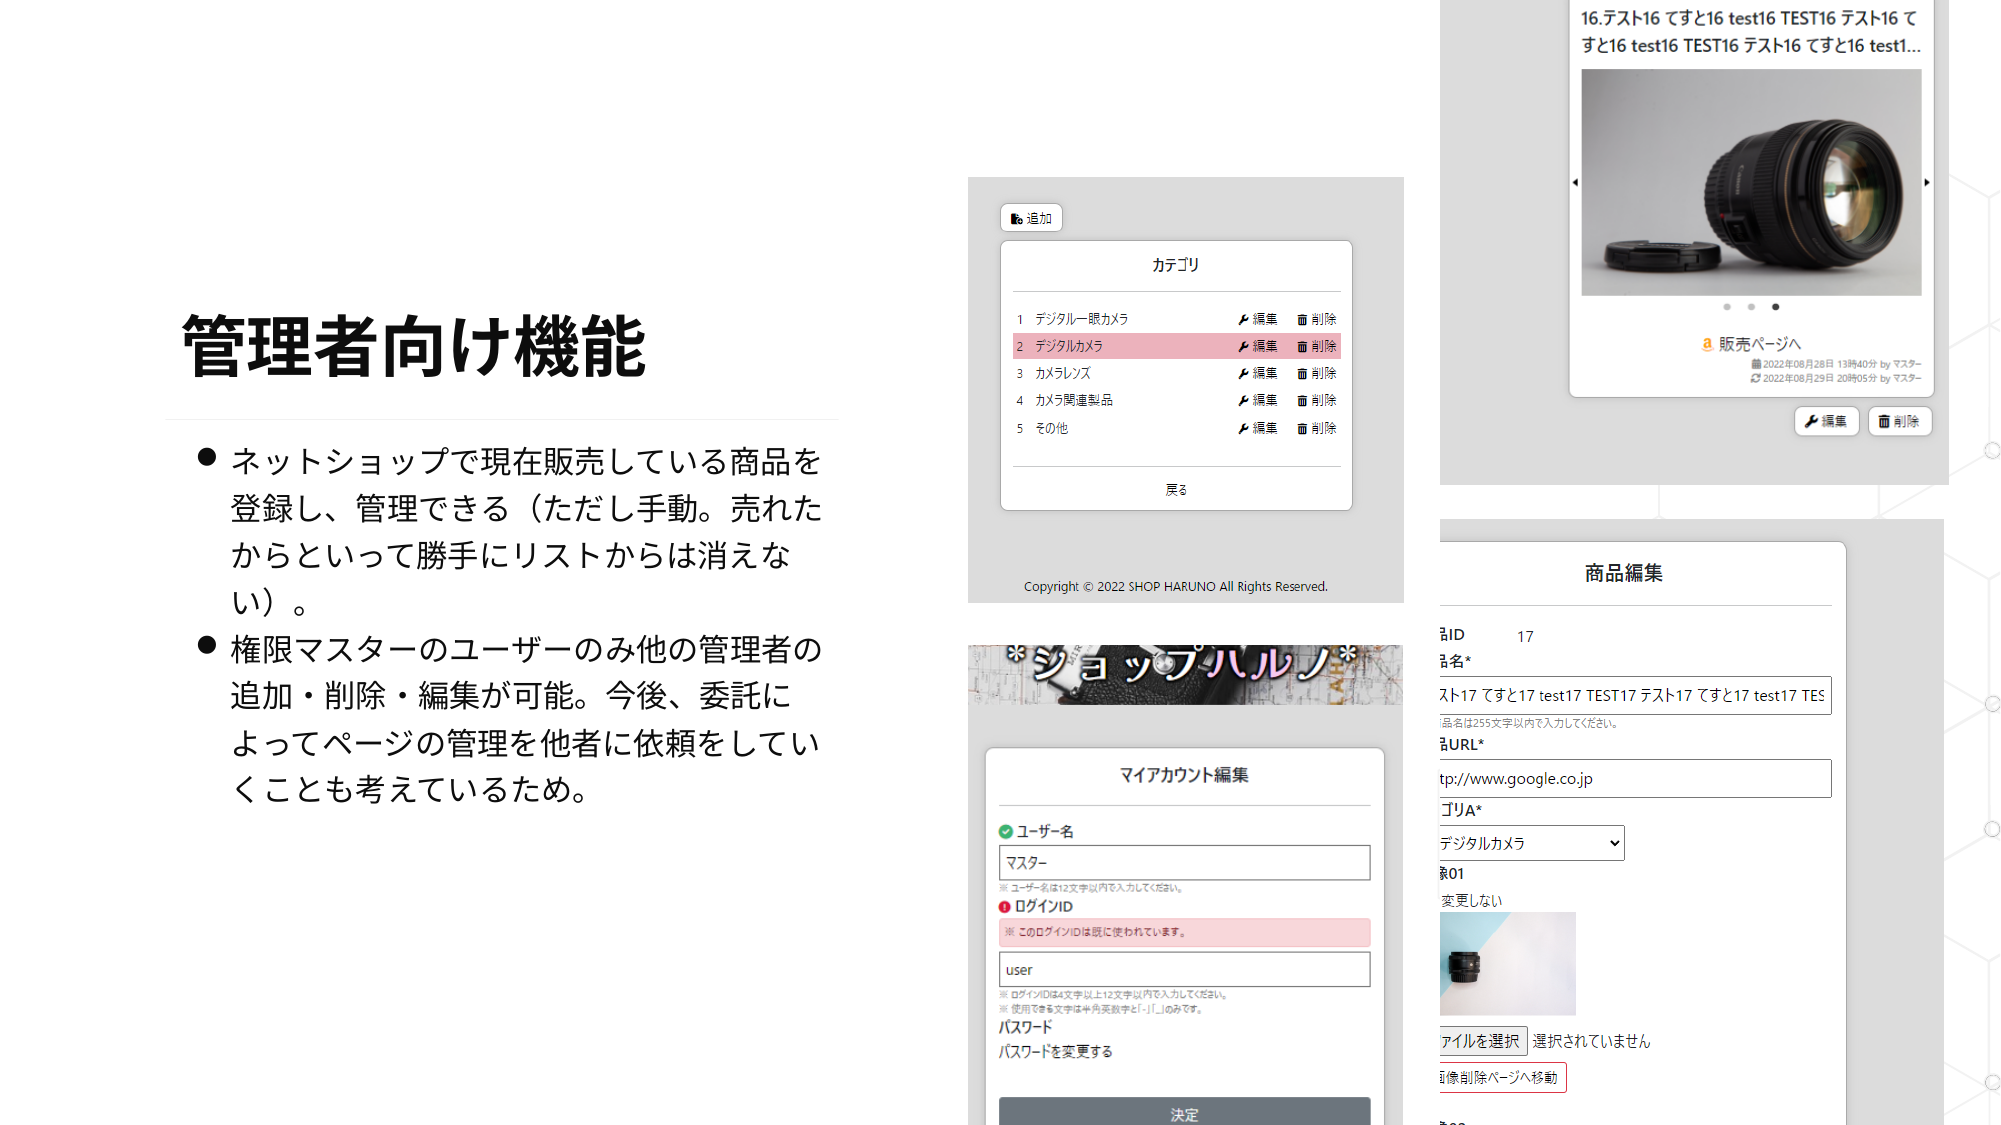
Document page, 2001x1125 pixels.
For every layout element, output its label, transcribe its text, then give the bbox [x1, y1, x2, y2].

picture [1440, 0, 1949, 485]
text_box ネットショップで現在販売している商品を登録し、管理できる（ただし手動。売れたからといって勝手にリストからは消えない）。 権限マスターのユーザーのみ他の管理者の追加・削除・編集が可能。今後、委託によってページの管理を他者に依頼をしていくことも考えているため。 [180, 425, 857, 816]
picture [968, 176, 1404, 603]
text_box 管理者向け機能 [165, 307, 963, 399]
picture [968, 645, 1403, 1125]
picture [1440, 519, 1944, 1125]
